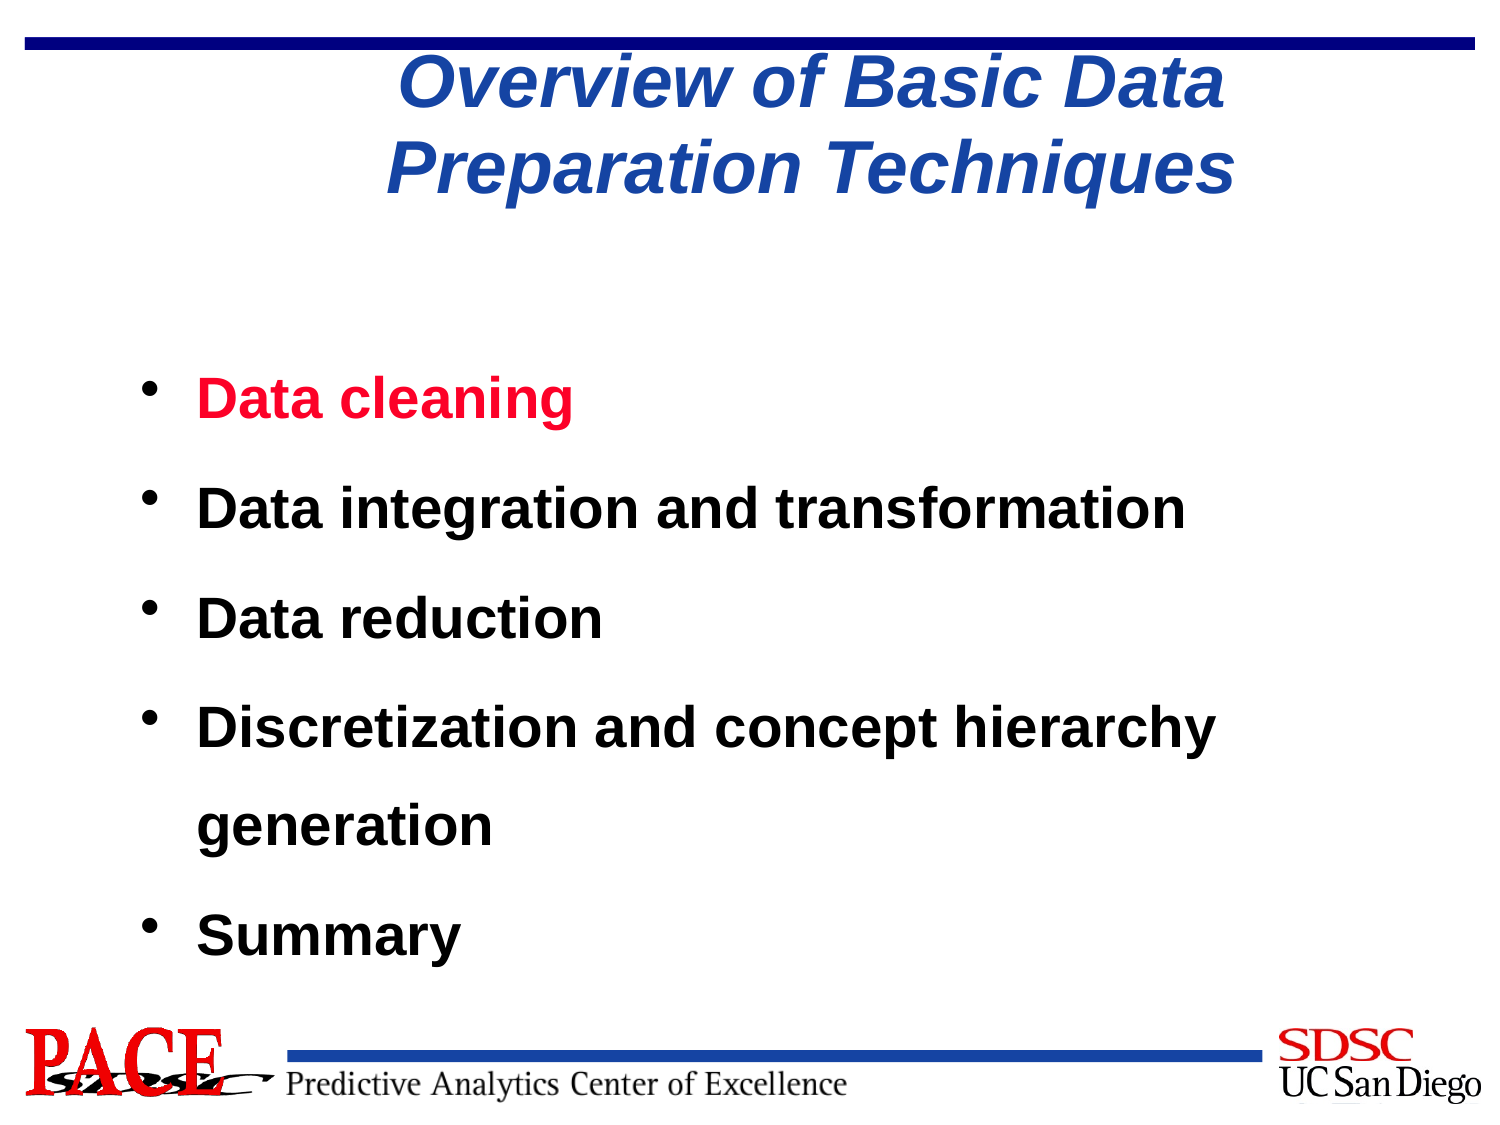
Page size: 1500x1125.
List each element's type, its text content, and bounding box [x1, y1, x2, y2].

list Data cleaning Data integration and transformation Data reduction Discretization and concept hierarchy generation Summary [125, 324, 1450, 1063]
picture [1279, 1066, 1481, 1104]
picture [286, 1064, 858, 1103]
picture [25, 1025, 276, 1101]
title Overview of Basic Data Preparation Techniques [200, 50, 1425, 200]
